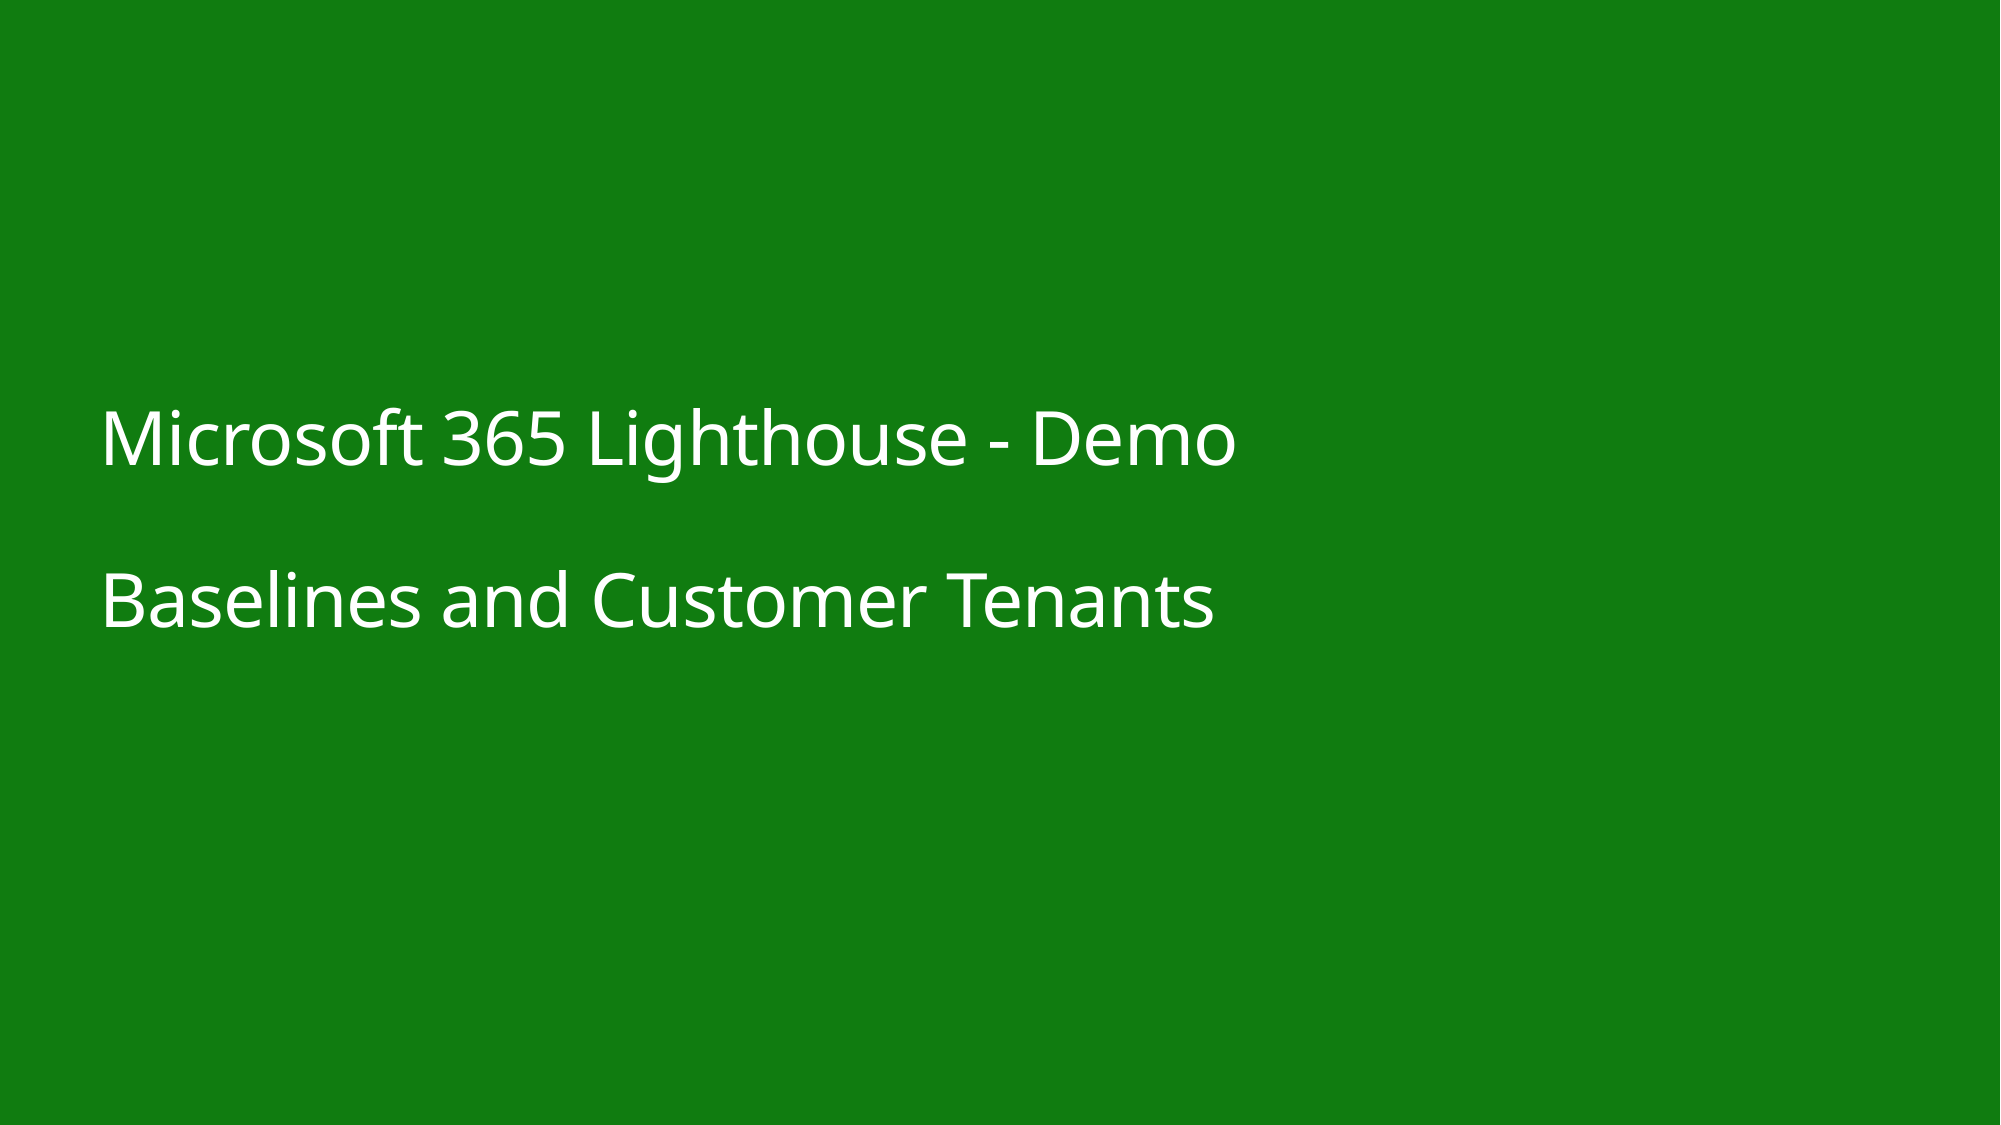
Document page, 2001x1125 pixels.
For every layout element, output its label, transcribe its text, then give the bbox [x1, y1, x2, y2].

title Microsoft 365 Lighthouse - Demo Baselines and Customer Tenants [99, 398, 1600, 644]
